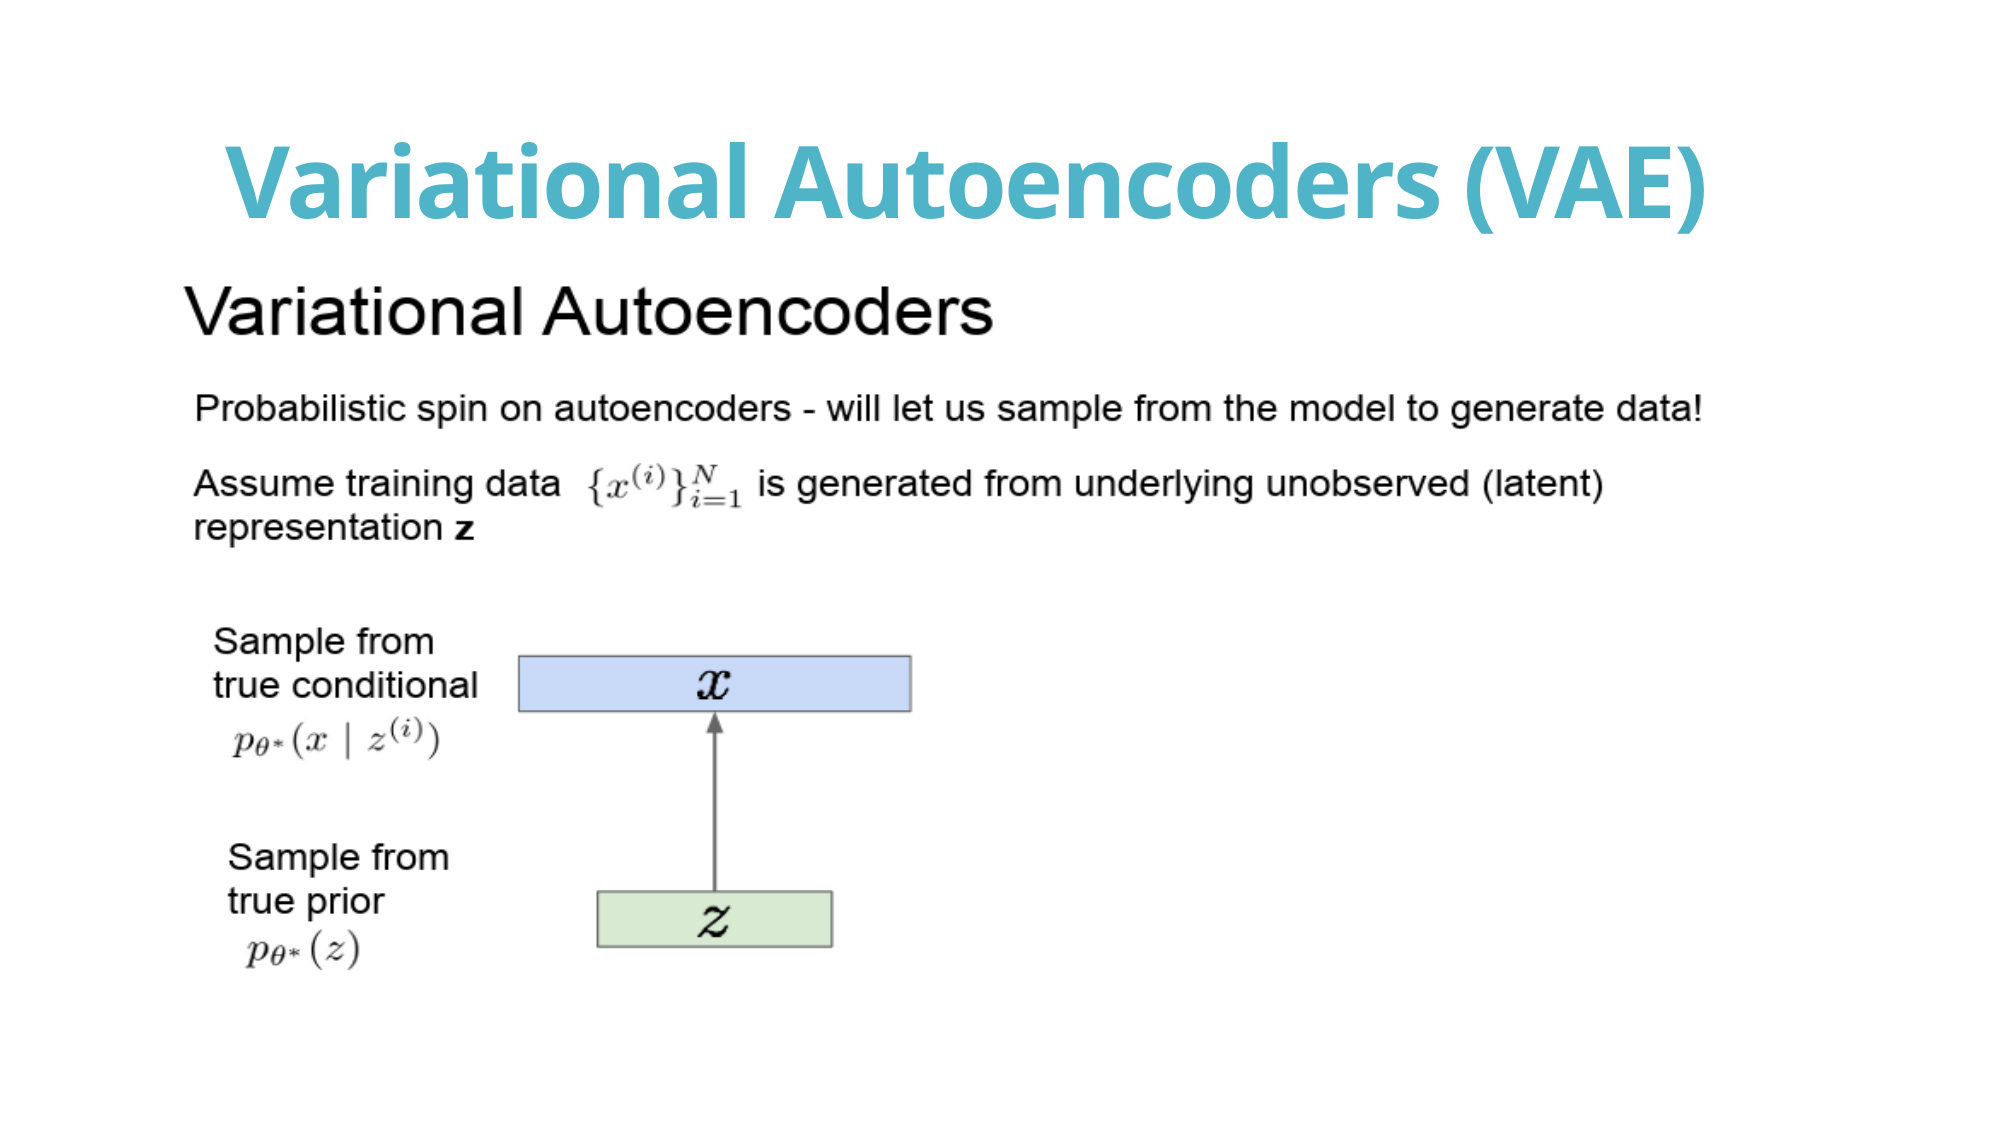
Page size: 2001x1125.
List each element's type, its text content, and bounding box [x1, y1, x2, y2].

title Variational Autoencoders (VAE) [83, 52, 1851, 325]
picture [160, 257, 1819, 990]
